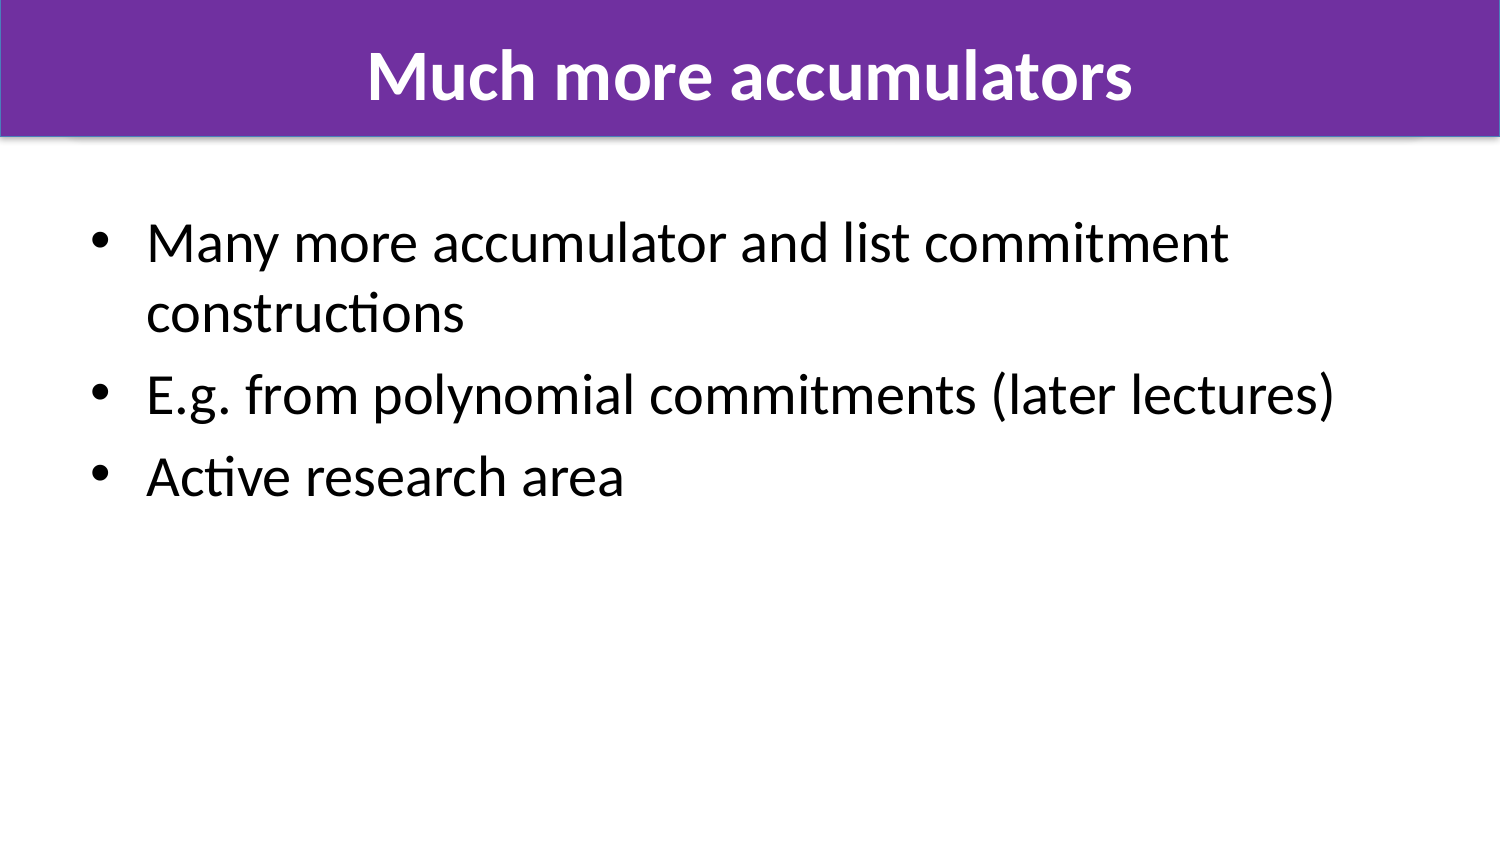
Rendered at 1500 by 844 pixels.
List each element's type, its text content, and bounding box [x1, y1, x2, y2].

list Many more accumulator and list commitment constructions E.g. from polynomial commitments (later lectures) Active research area [74, 196, 1426, 824]
title Much more accumulators [75, 20, 1425, 123]
